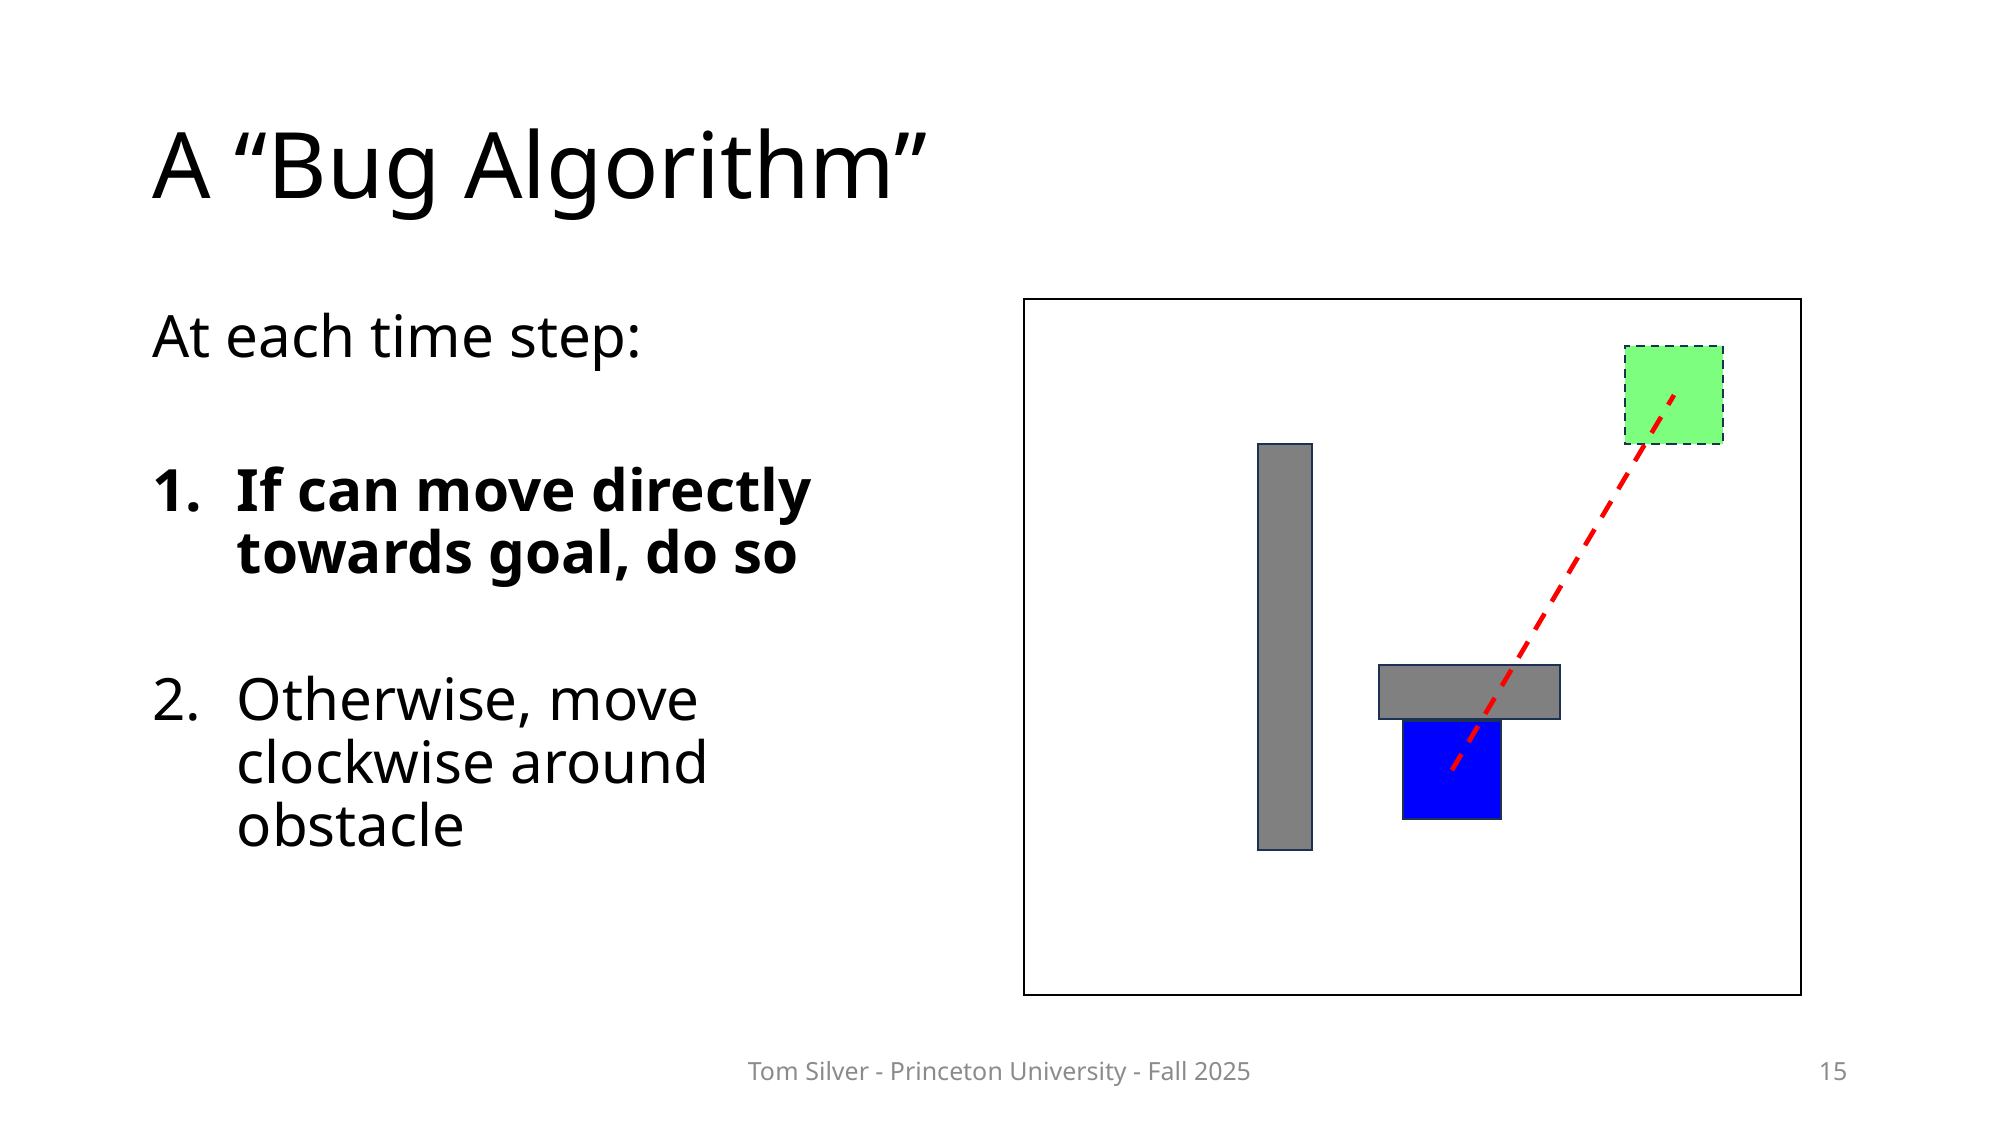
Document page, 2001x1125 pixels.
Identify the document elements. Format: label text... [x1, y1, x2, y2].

title A “Bug Algorithm” [137, 59, 1863, 278]
text_box [1378, 664, 1451, 720]
footer Tom Silver - Princeton University - Fall 2025 [662, 1042, 1338, 1103]
list At each time step: If can move directly towards goal, do so Otherwise, move clockwise around obstacle [137, 299, 934, 1014]
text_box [1451, 394, 1675, 771]
text_box [1023, 298, 1802, 996]
text_box [1257, 443, 1313, 851]
text_box [1624, 345, 1724, 445]
slide_number 15 [1412, 1042, 1863, 1103]
text_box [1402, 720, 1502, 820]
